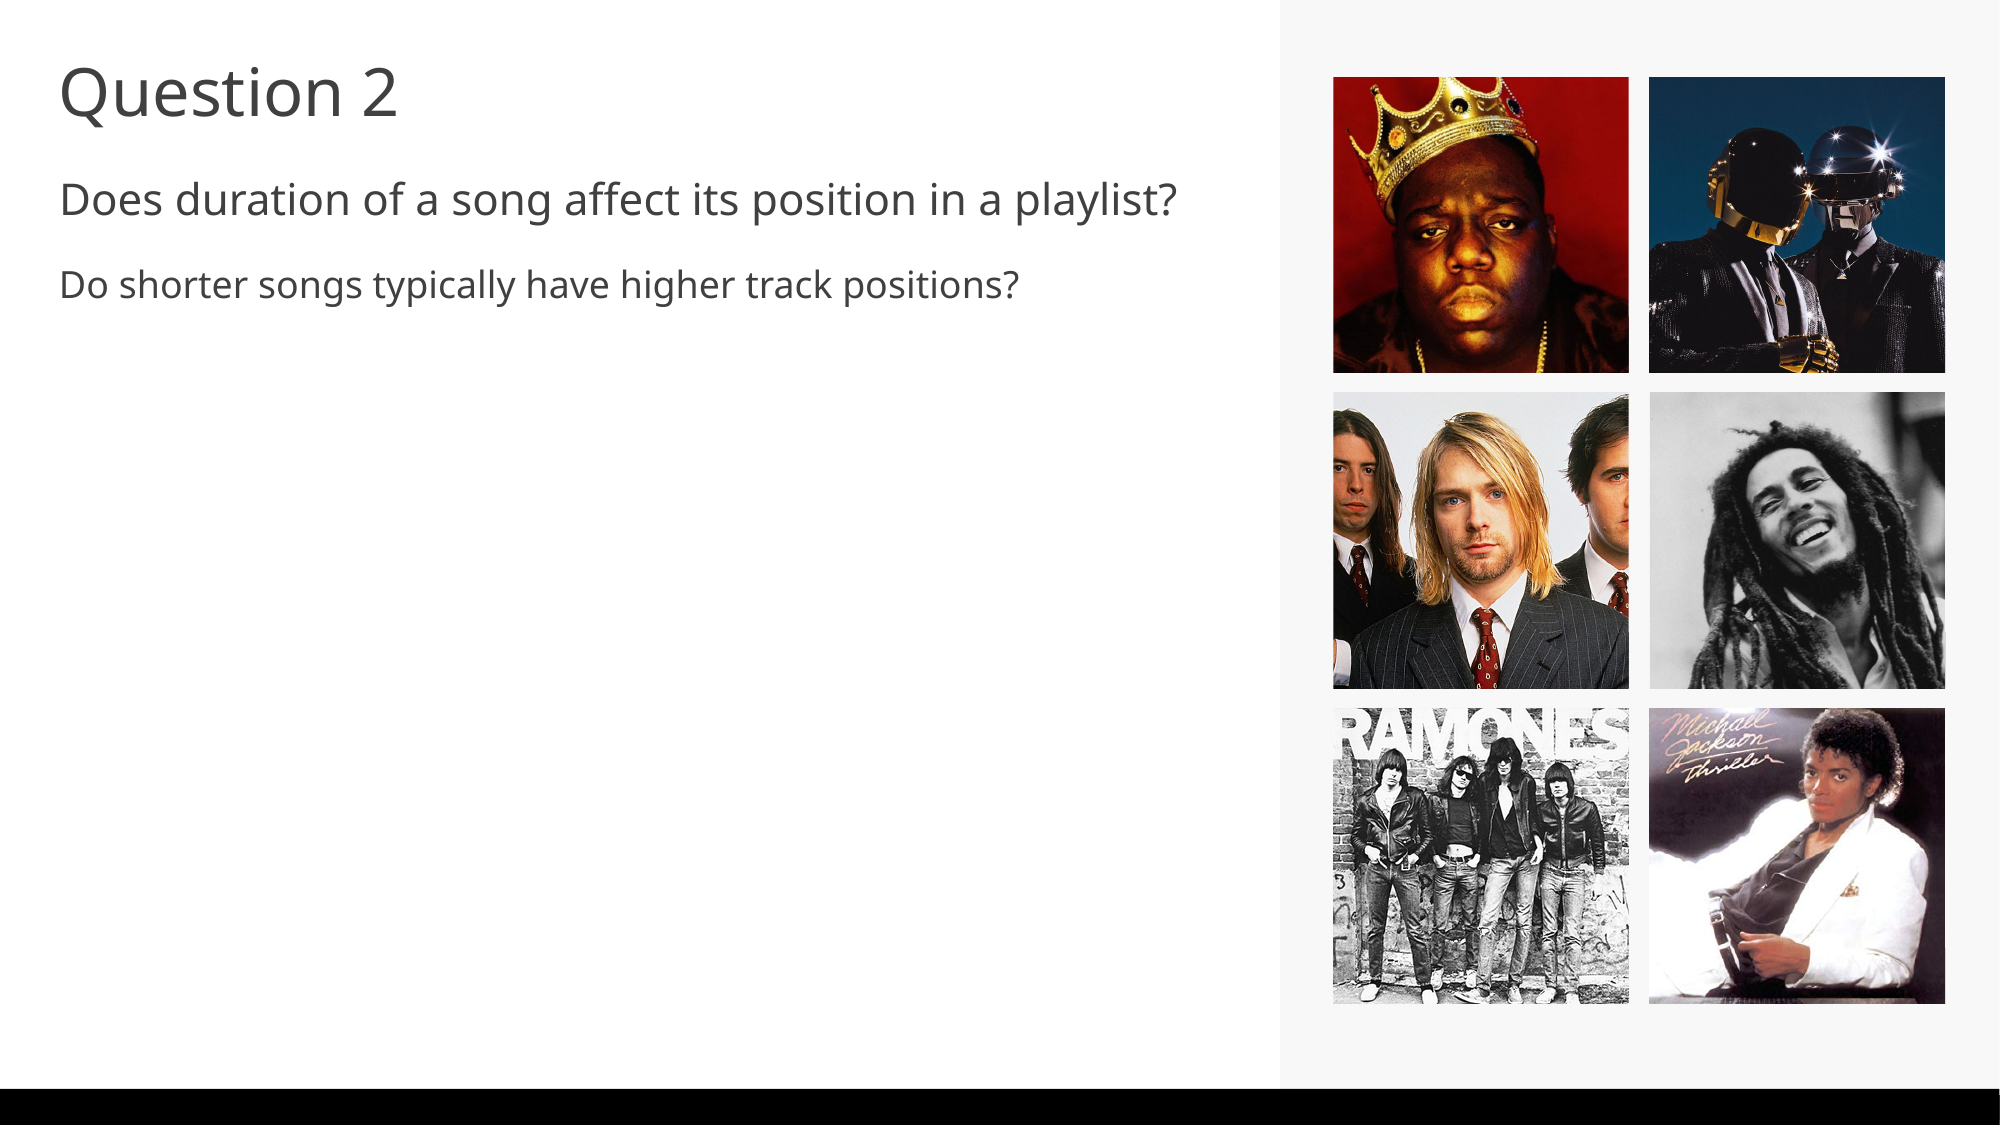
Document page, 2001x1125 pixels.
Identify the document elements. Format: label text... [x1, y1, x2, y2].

picture [1649, 708, 1945, 1004]
picture [1333, 77, 1629, 373]
list Does duration of a song affect its position in a playlist? [59, 177, 1207, 237]
text_box [0, 1088, 2000, 1125]
list Do shorter songs typically have higher track positions? [59, 265, 1207, 393]
picture [1649, 392, 1945, 689]
title Question 2 [59, 59, 1207, 148]
picture [1333, 708, 1629, 1004]
picture [1649, 77, 1945, 373]
picture [1333, 392, 1629, 689]
